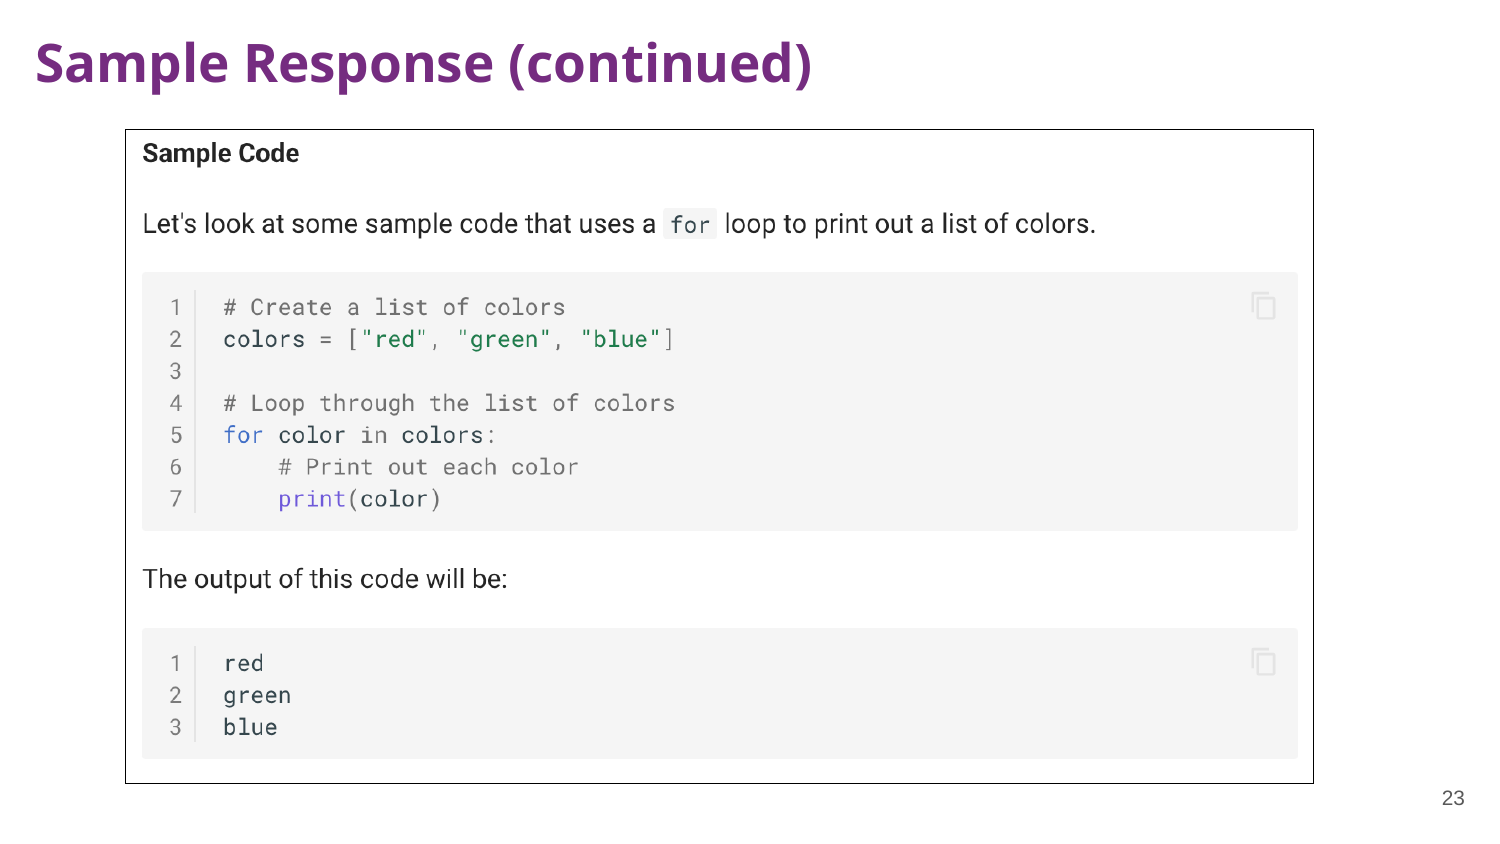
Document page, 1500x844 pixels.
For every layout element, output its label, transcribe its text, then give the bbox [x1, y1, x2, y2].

slide_number 23 [1389, 764, 1480, 830]
picture [124, 129, 1314, 784]
title Sample Response (continued) [20, 14, 1418, 109]
